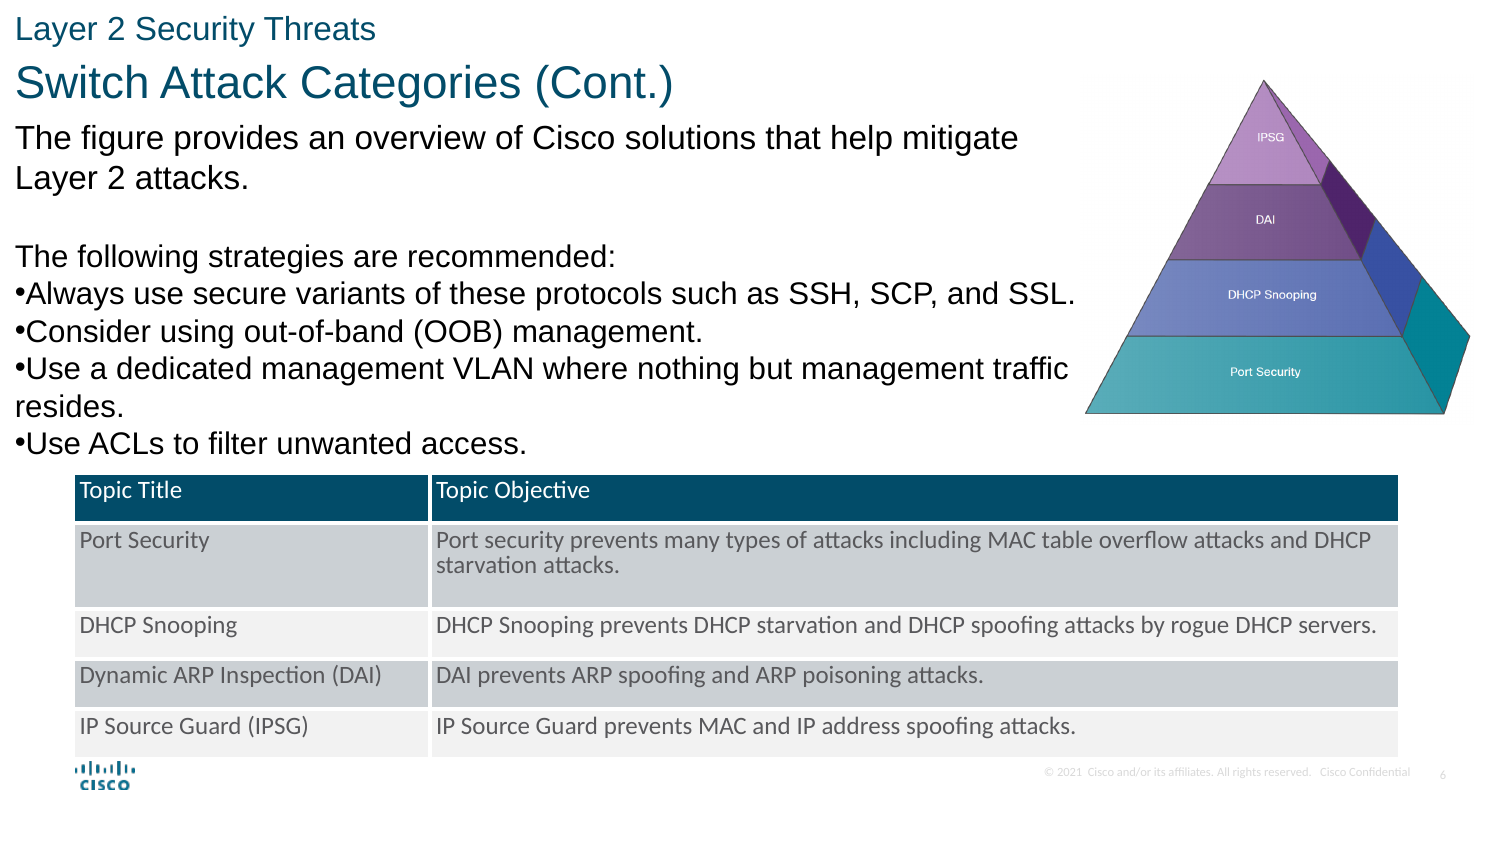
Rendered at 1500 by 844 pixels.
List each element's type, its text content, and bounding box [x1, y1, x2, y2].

list Layer 2 Security Threats [0, 0, 1500, 45]
picture [75, 761, 135, 790]
table_cell DHCP Snooping prevents DHCP starvation and DHCP spoofing attacks by rogue DHCP servers. [432, 611, 1398, 657]
table_cell IP Source Guard prevents MAC and IP address spoofing attacks. [432, 711, 1398, 757]
table_cell Dynamic ARP Inspection (DAI) [75, 661, 428, 707]
list Switch Attack Categories (Cont.) [0, 45, 1500, 195]
picture [1080, 74, 1474, 425]
table_cell Port security prevents many types of attacks including MAC table overflow attacks and DHCP starvation attacks. [432, 525, 1398, 607]
table_cell IP Source Guard (IPSG) [75, 711, 428, 757]
table_cell DAI prevents ARP spoofing and ARP poisoning attacks. [432, 661, 1398, 707]
text_box The figure provides an overview of Cisco solutions that help mitigate Layer 2 attacks. The following strategies are recommended: Always use secure variants of these protocols such as SSH, SCP, and SSL. Consider using out-of-band (OOB) management. Use a dedicated management VLAN where nothing but management traffic resides. Use ACLs to filter unwanted access. [0, 108, 1106, 468]
table_cell Port Security [75, 525, 428, 607]
table_header Topic Objective [432, 475, 1398, 521]
slide_number 6 [1425, 759, 1500, 797]
table_cell DHCP Snooping [75, 611, 428, 657]
table_header Topic Title [75, 475, 428, 521]
